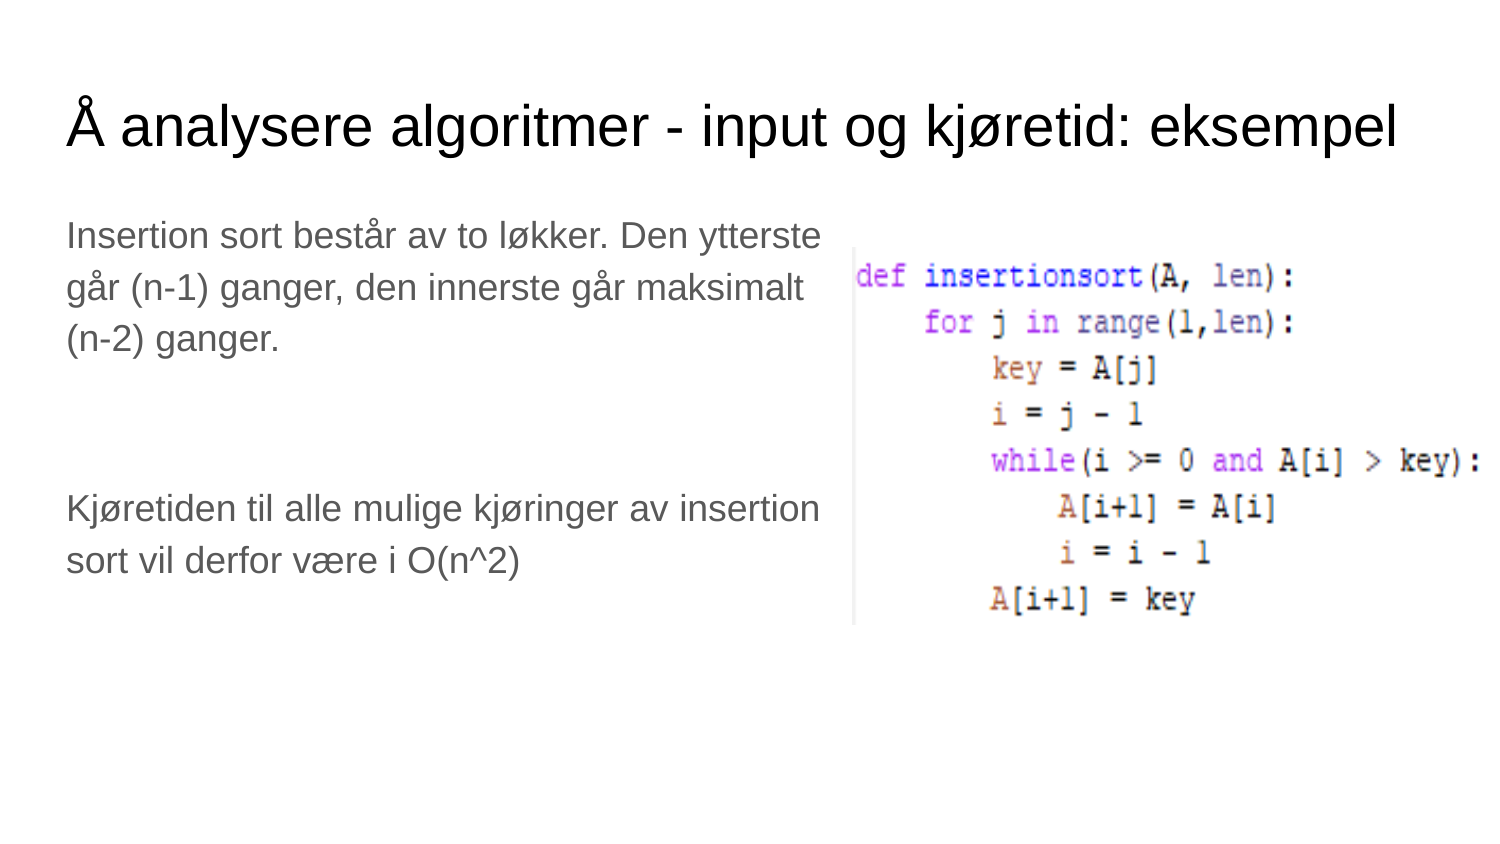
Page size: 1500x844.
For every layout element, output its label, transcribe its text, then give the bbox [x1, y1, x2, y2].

list Insertion sort består av to løkker. Den ytterste går (n-1) ganger, den innerste går maksimalt (n-2) ganger. Kjøretiden til alle mulige kjøringer av insertion sort vil derfor være i O(n^2) [51, 189, 853, 750]
title Å analysere algoritmer - input og kjøretid: eksempel [51, 72, 1449, 167]
picture [851, 247, 1500, 625]
